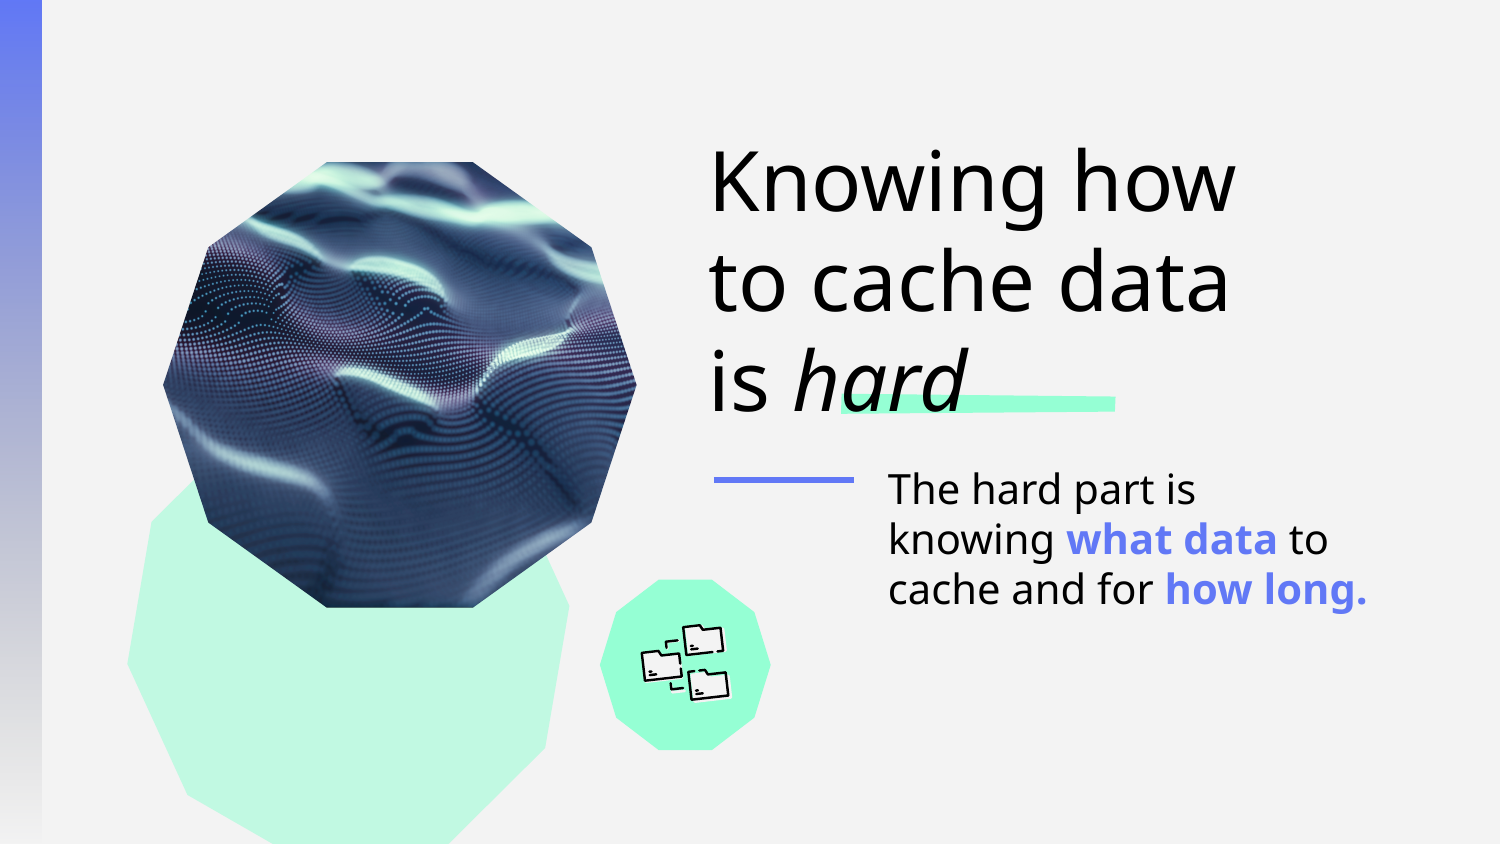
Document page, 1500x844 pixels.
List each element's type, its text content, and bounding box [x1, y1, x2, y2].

picture [162, 161, 637, 608]
title Knowing how to cache data is hard [693, 127, 1292, 429]
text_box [641, 625, 729, 705]
text_box [599, 579, 771, 751]
subtitle The hard part is knowing what data to cache and for how long. [872, 447, 1387, 646]
